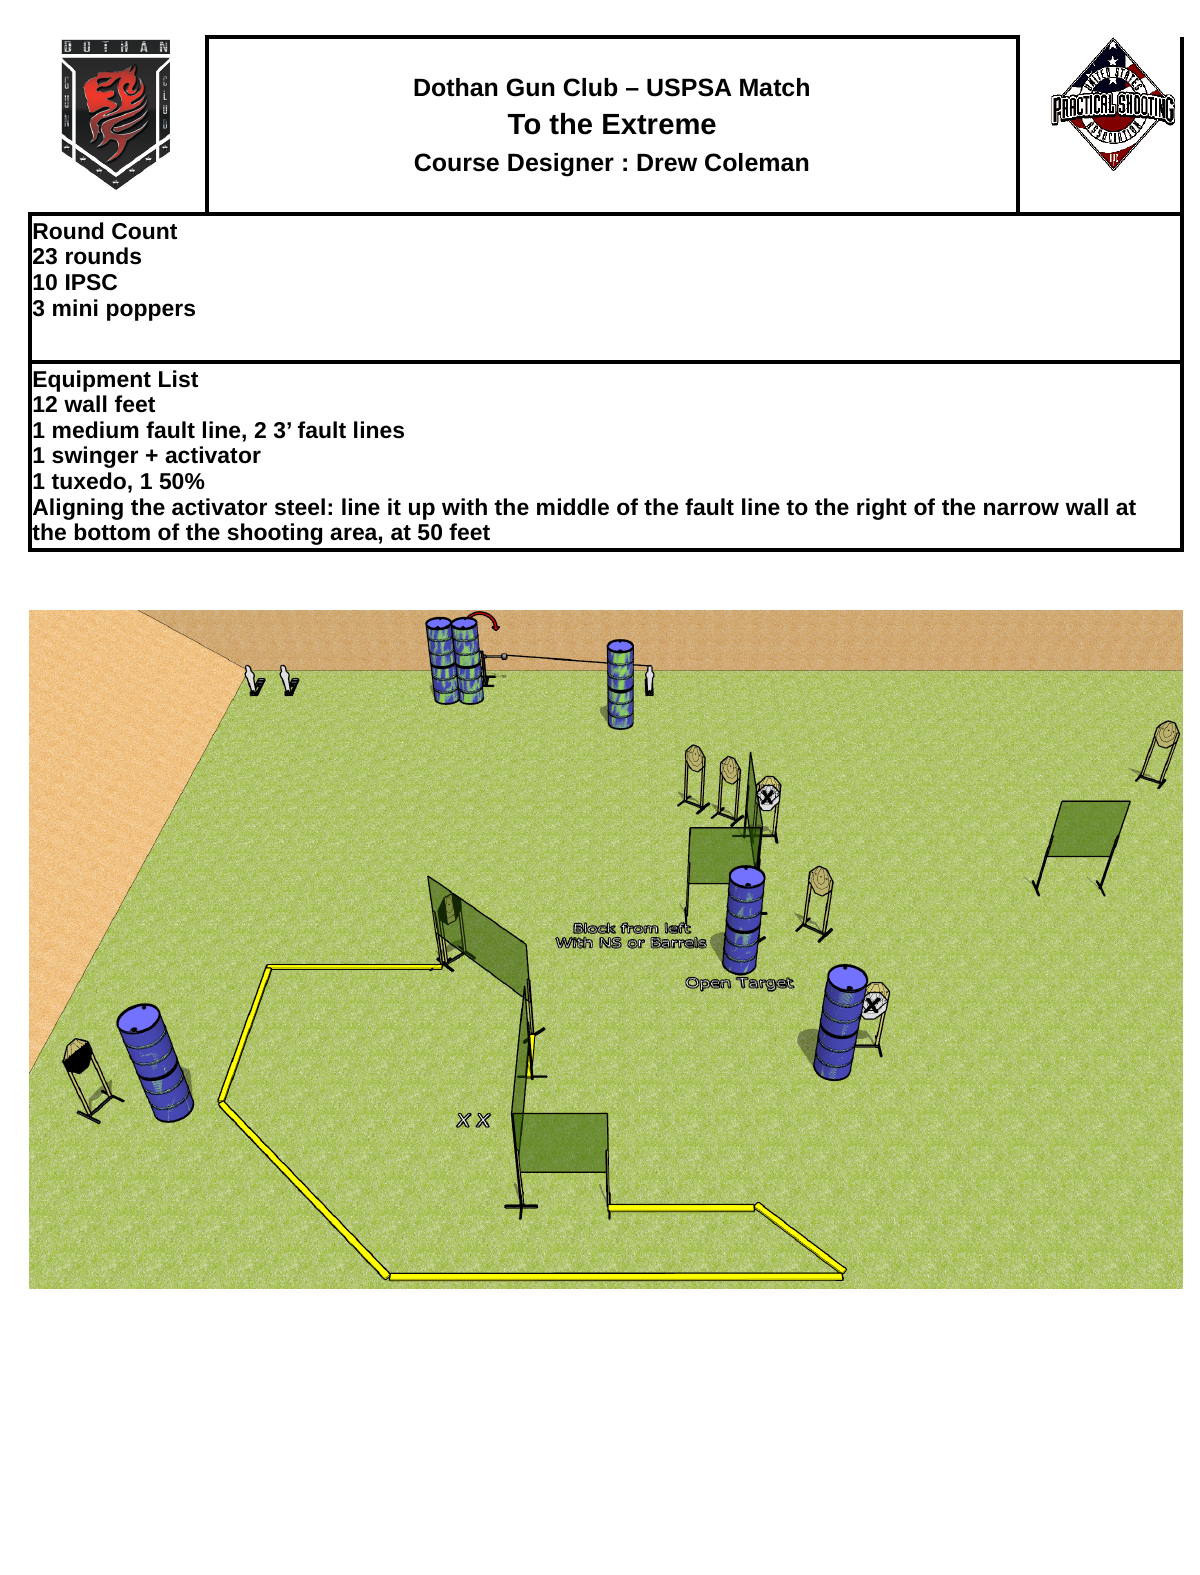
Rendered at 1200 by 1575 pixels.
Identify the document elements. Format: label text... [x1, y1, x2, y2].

table_header [30, 37, 205, 212]
picture [29, 610, 1183, 1290]
table_cell Equipment List 12 wall feet 1 medium fault line, 2 3’ fault lines 1 swinger + activator 1 tuxedo, 1 50% Aligning the activator steel: line it up with the middle of the fault line to the right of the narrow wall at the bottom of the shooting area, at 50 feet [32, 364, 1180, 548]
picture [1044, 36, 1183, 175]
table_cell Round Count 23 rounds 10 IPSC 3 mini poppers [32, 216, 1180, 360]
picture [58, 36, 173, 193]
table_header [1020, 37, 1180, 212]
table_header Dothan Gun Club – USPSA Match To the Extreme Course Designer : Drew Coleman [209, 39, 1016, 212]
